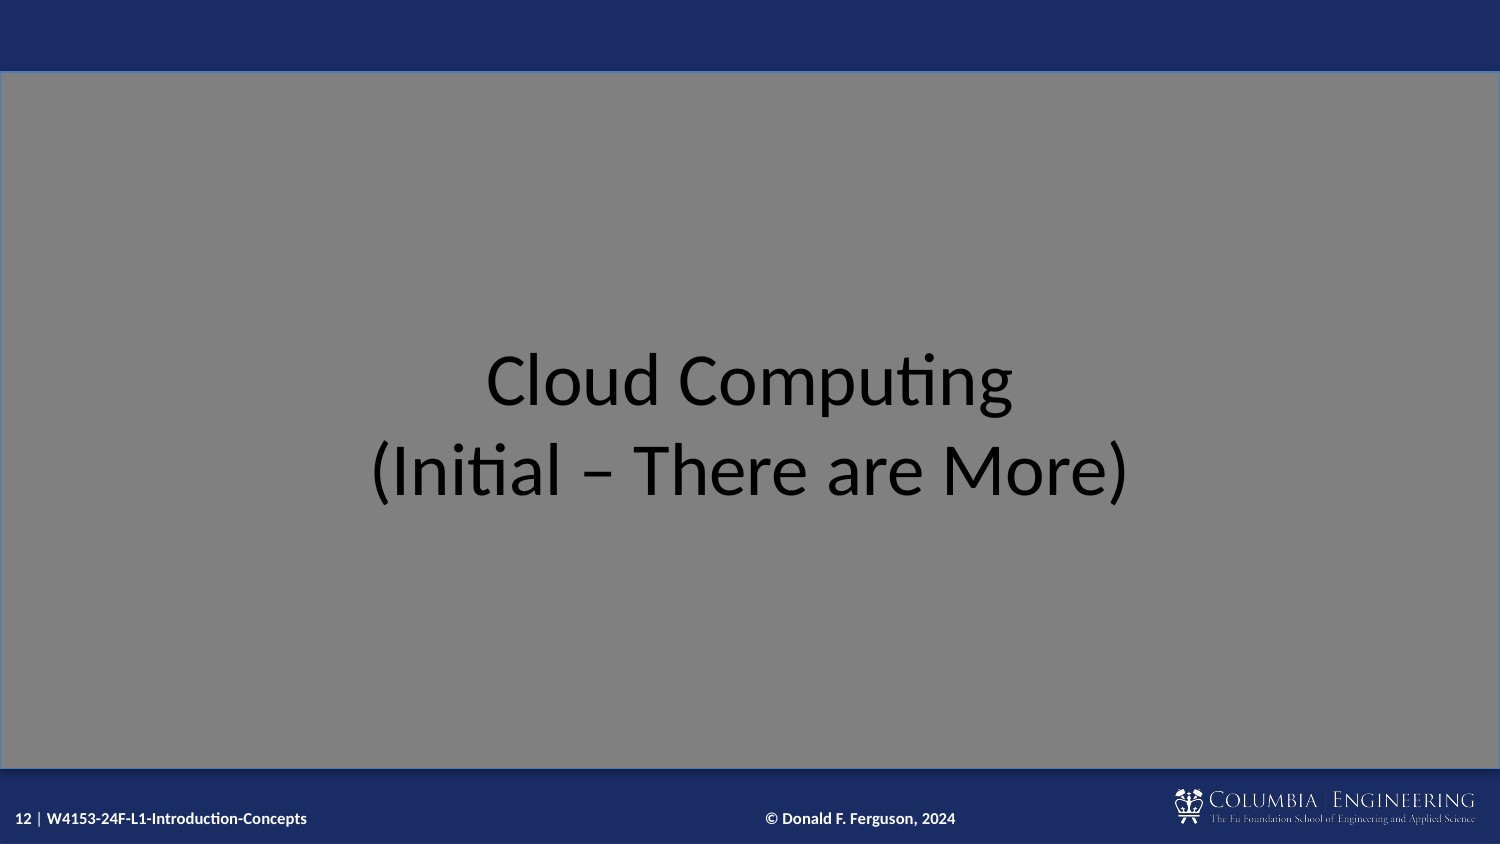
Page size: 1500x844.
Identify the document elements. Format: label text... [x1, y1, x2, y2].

text_box 12 | W4153-24F-L1-Introduction-Concepts © Donald F. Ferguson, 2024 [0, 777, 1113, 844]
picture [1174, 787, 1475, 825]
text_box Cloud Computing (Initial – There are More) [0, 71, 1500, 769]
text_box [1113, 776, 1500, 844]
